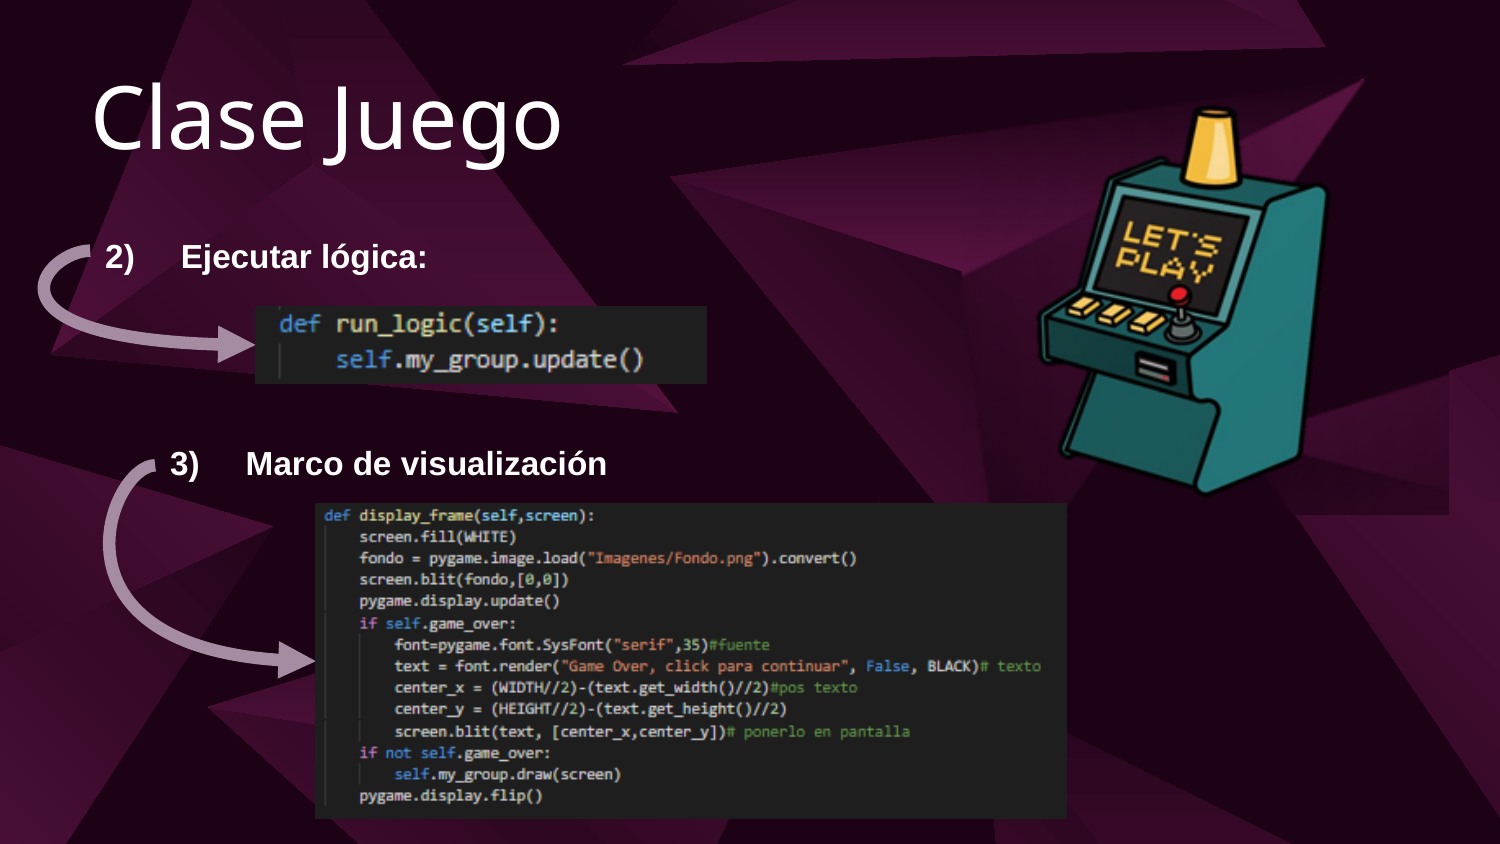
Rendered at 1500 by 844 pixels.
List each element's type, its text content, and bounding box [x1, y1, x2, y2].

title Clase Juego [90, 74, 1488, 169]
picture [255, 306, 707, 384]
picture [315, 80, 1449, 819]
text_box 3) Marco de visualización [155, 426, 669, 502]
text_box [154, 465, 317, 662]
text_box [89, 250, 256, 346]
text_box 2) Ejecutar lógica: [90, 220, 457, 282]
